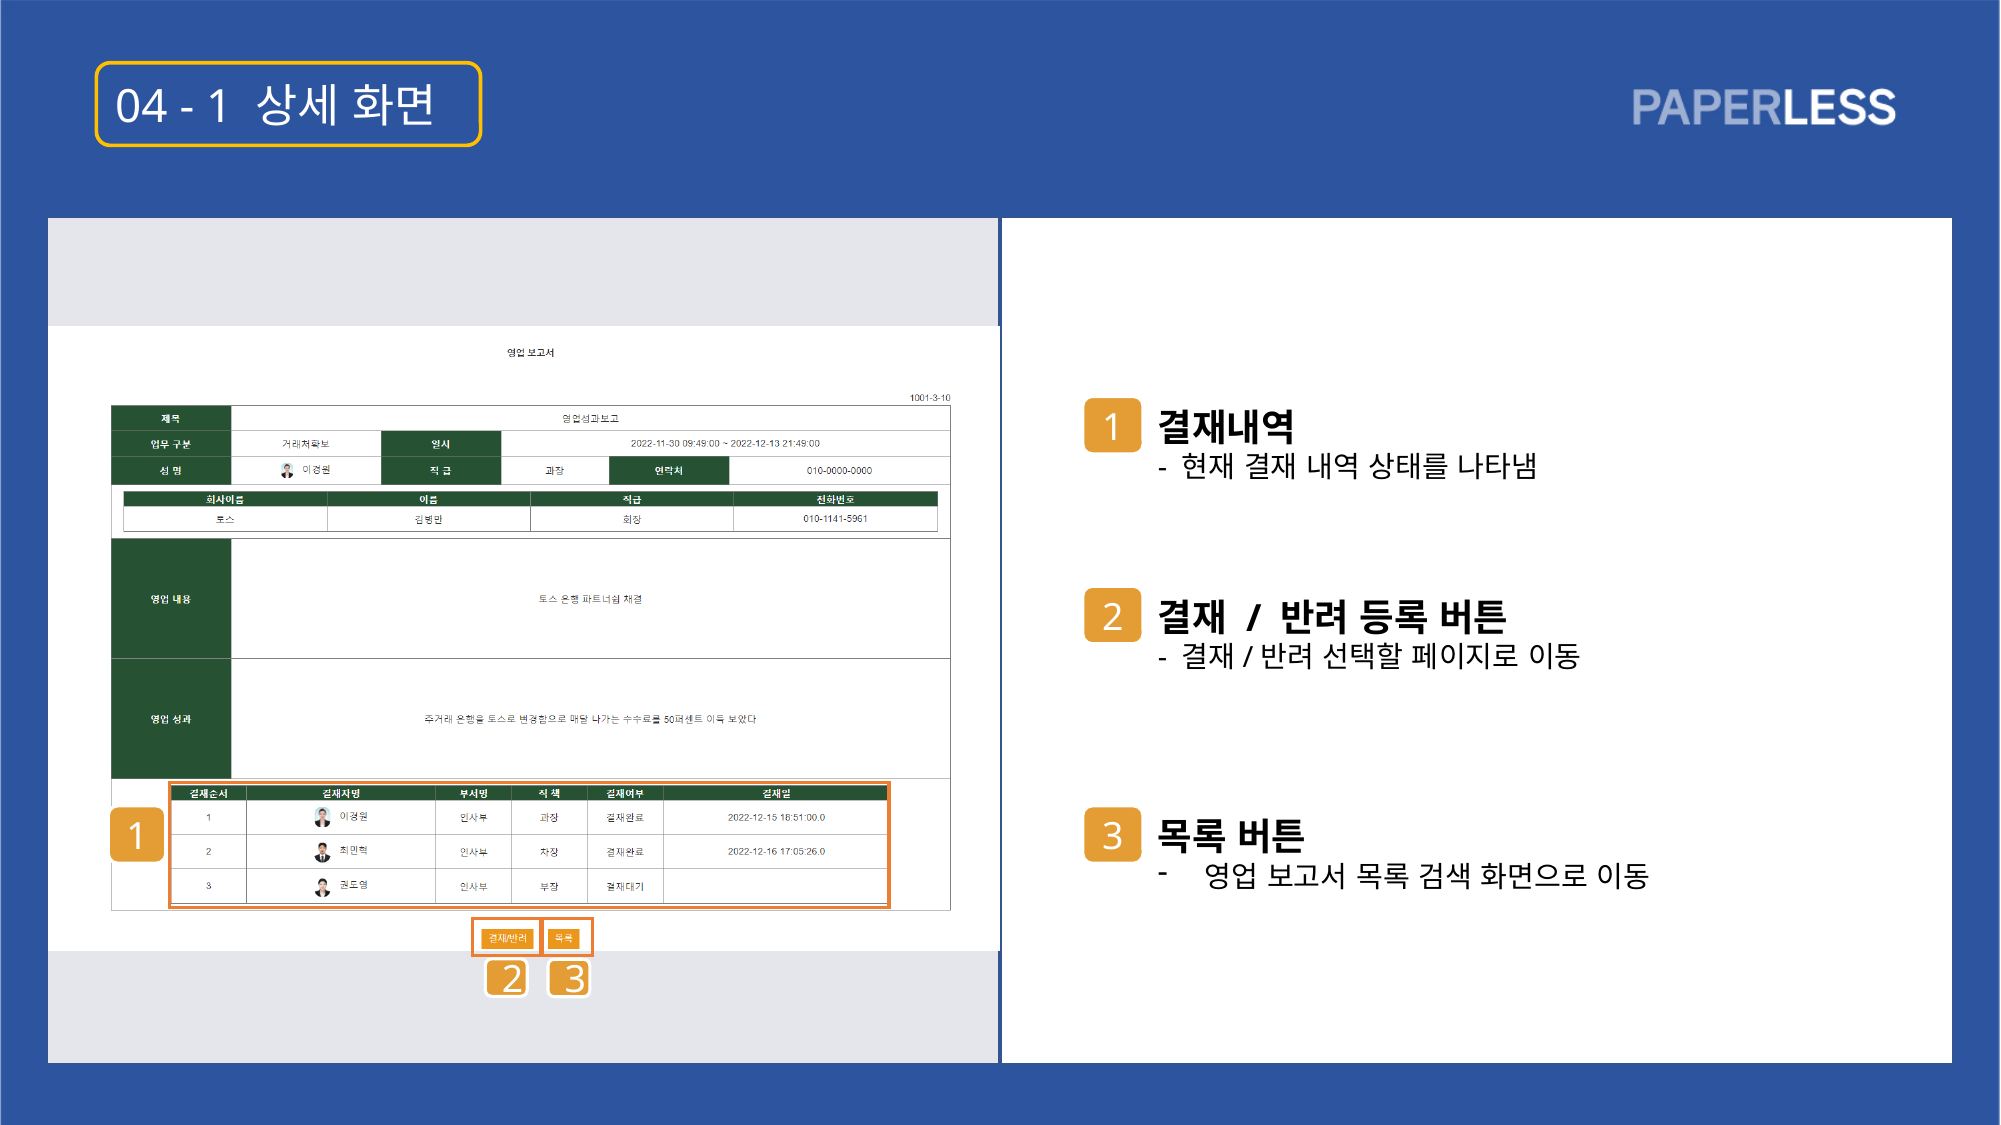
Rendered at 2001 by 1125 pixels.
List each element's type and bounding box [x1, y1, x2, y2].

picture [0, 0, 2000, 1125]
text_box [46, 217, 1954, 1064]
